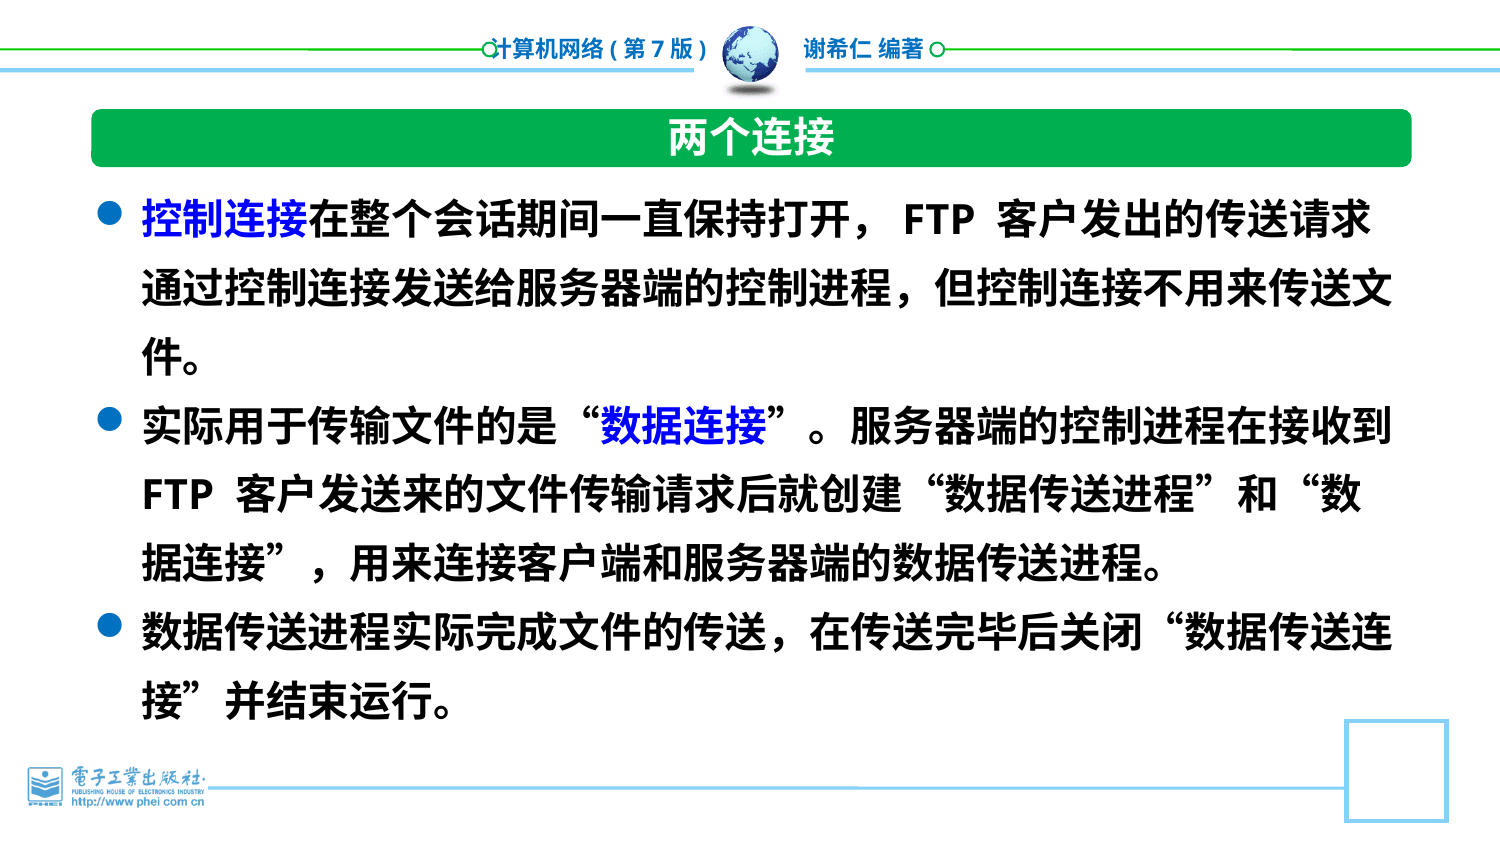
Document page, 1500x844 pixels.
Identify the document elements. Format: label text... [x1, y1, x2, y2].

picture [23, 764, 208, 809]
text_box [850, 109, 1412, 167]
text_box 控制连接在整个会话期间一直保持打开，FTP 客户发出的传送请求通过控制连接发送给服务器端的控制进程，但控制连接不用来传送文件。 实际用于传输文件的是“数据连接”。服务器端的控制进程在接收到 FTP 客户发送来的文件传输请求后就创建“数据传送进程”和“数据连接”，用来连接客户端和服务器端的数据传送进程。 数据传送进程实际完成文件的传送，在传送完毕后关闭“数据传送连接”并结束运行。 [79, 167, 1412, 732]
text_box 两个连接 [653, 103, 850, 167]
picture [720, 24, 780, 100]
text_box [91, 109, 653, 167]
